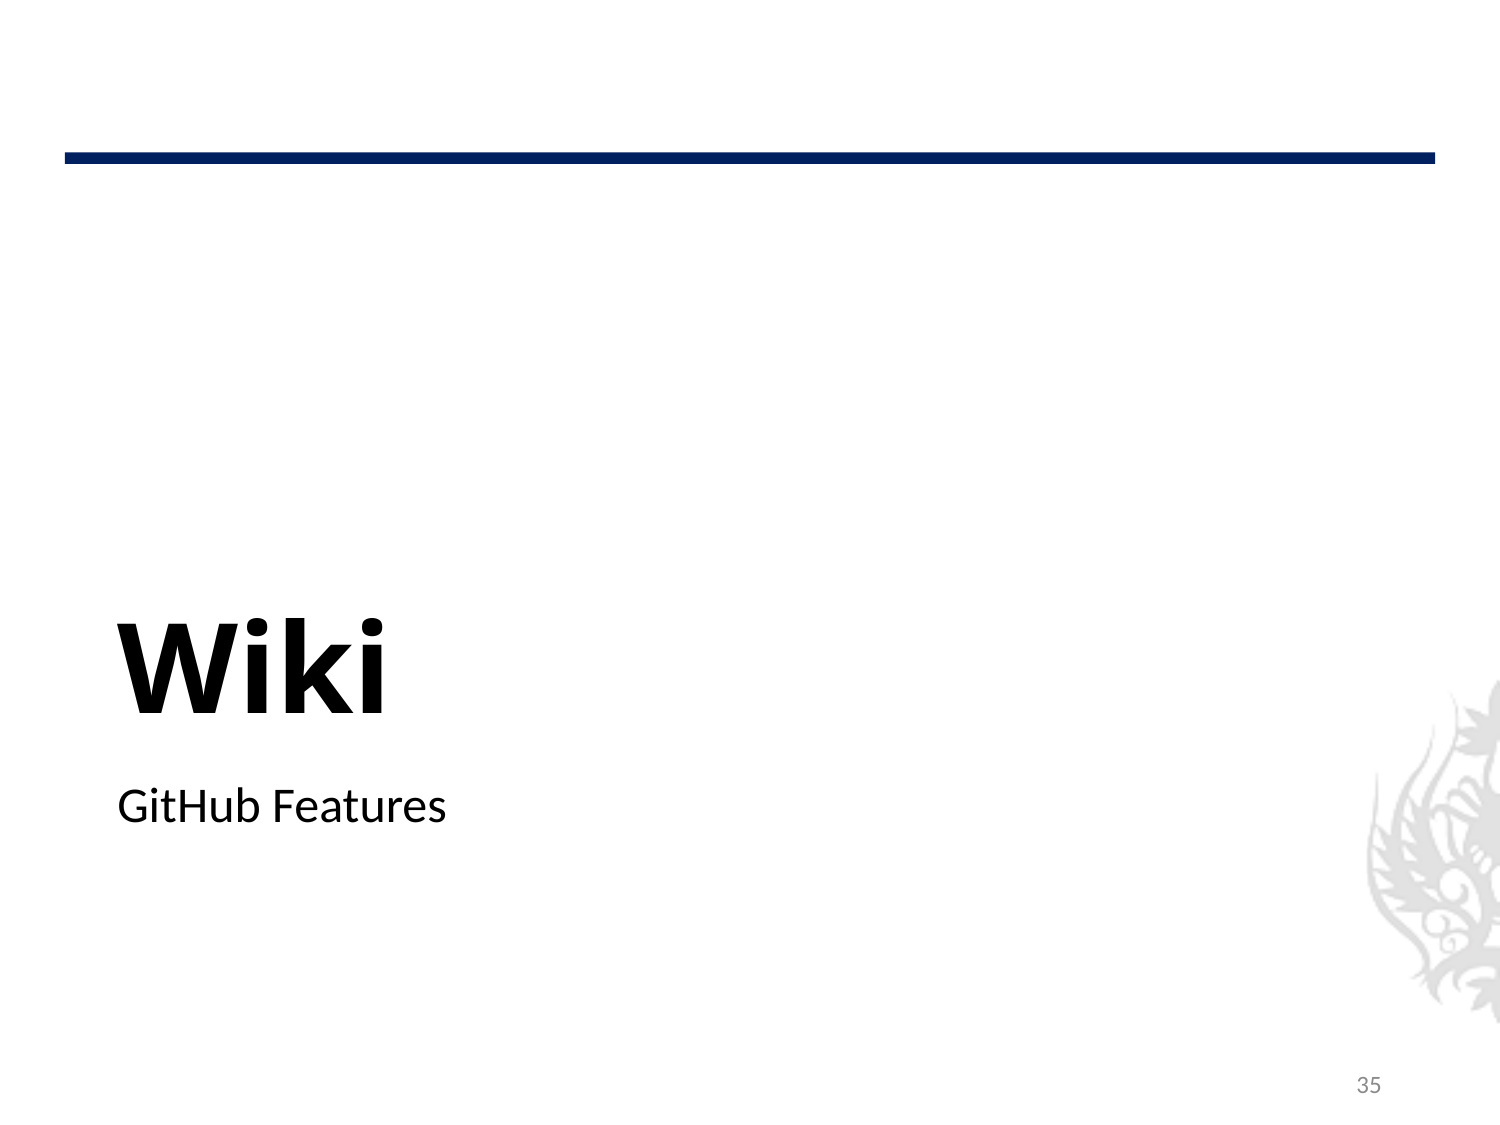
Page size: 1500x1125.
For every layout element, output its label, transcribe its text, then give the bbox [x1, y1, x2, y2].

slide_number 35 [1059, 1057, 1397, 1111]
list GitHub Features [102, 752, 1397, 999]
title Wiki [102, 280, 1397, 749]
